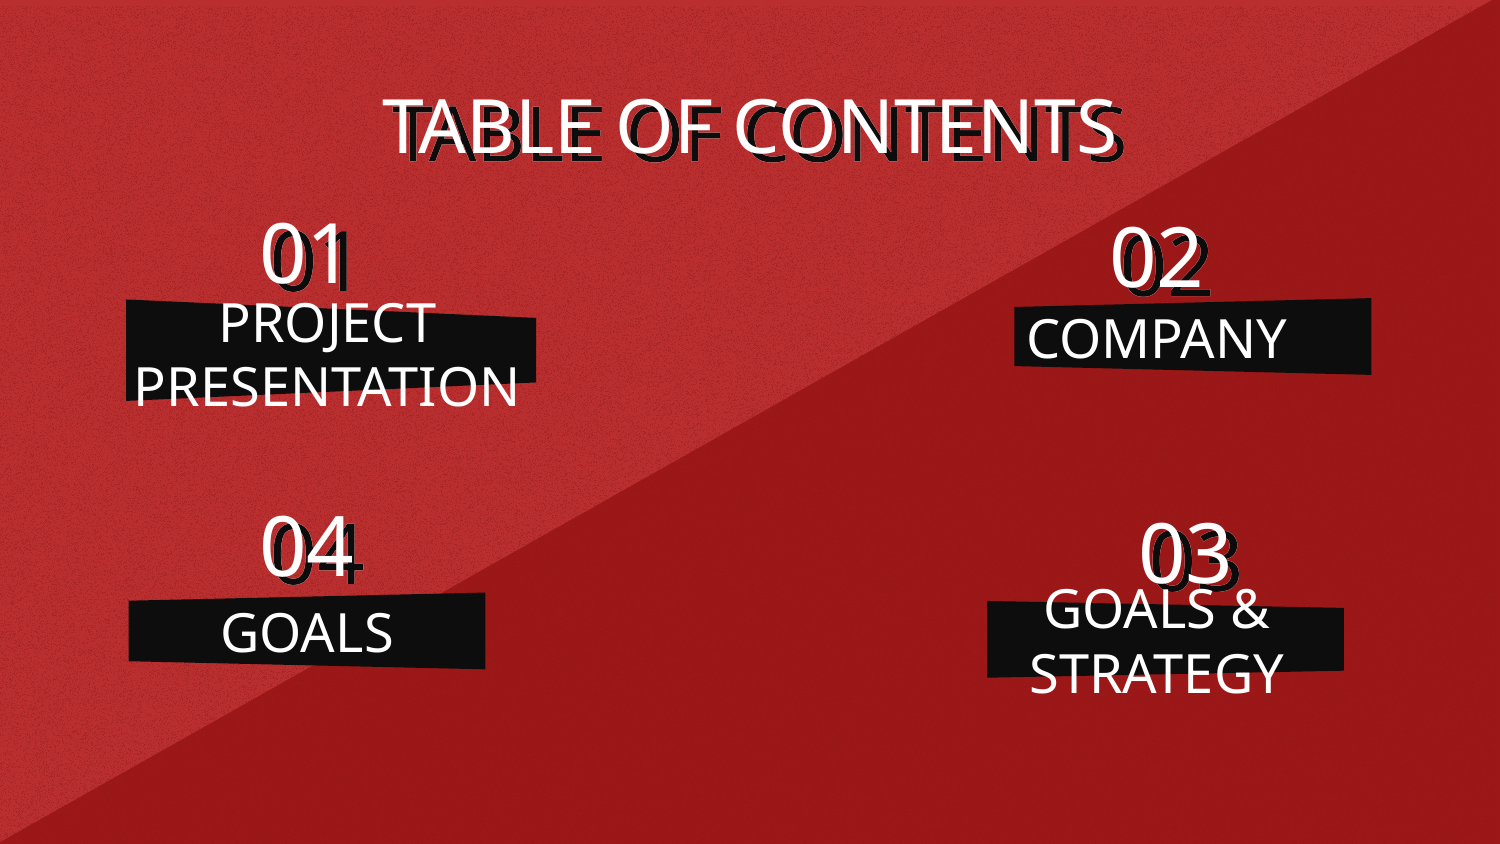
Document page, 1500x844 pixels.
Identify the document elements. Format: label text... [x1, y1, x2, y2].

title 04 [234, 499, 380, 587]
text_box [126, 368, 537, 401]
title 01 [234, 206, 380, 294]
text_box [126, 299, 537, 338]
text_box [987, 670, 1344, 678]
subtitle GOALS & STRATEGY [969, 608, 1345, 670]
title TABLE OF CONTENTS [118, 63, 1382, 161]
subtitle COMPANY [969, 306, 1345, 367]
text_box [1051, 298, 1372, 375]
title 02 [1084, 211, 1230, 298]
title 03 [1113, 506, 1259, 594]
subtitle PROJECT PRESENTATION [39, 338, 616, 368]
text_box [987, 600, 1344, 608]
text_box [159, 592, 486, 600]
subtitle GOALS [119, 600, 495, 662]
text_box [162, 662, 486, 670]
